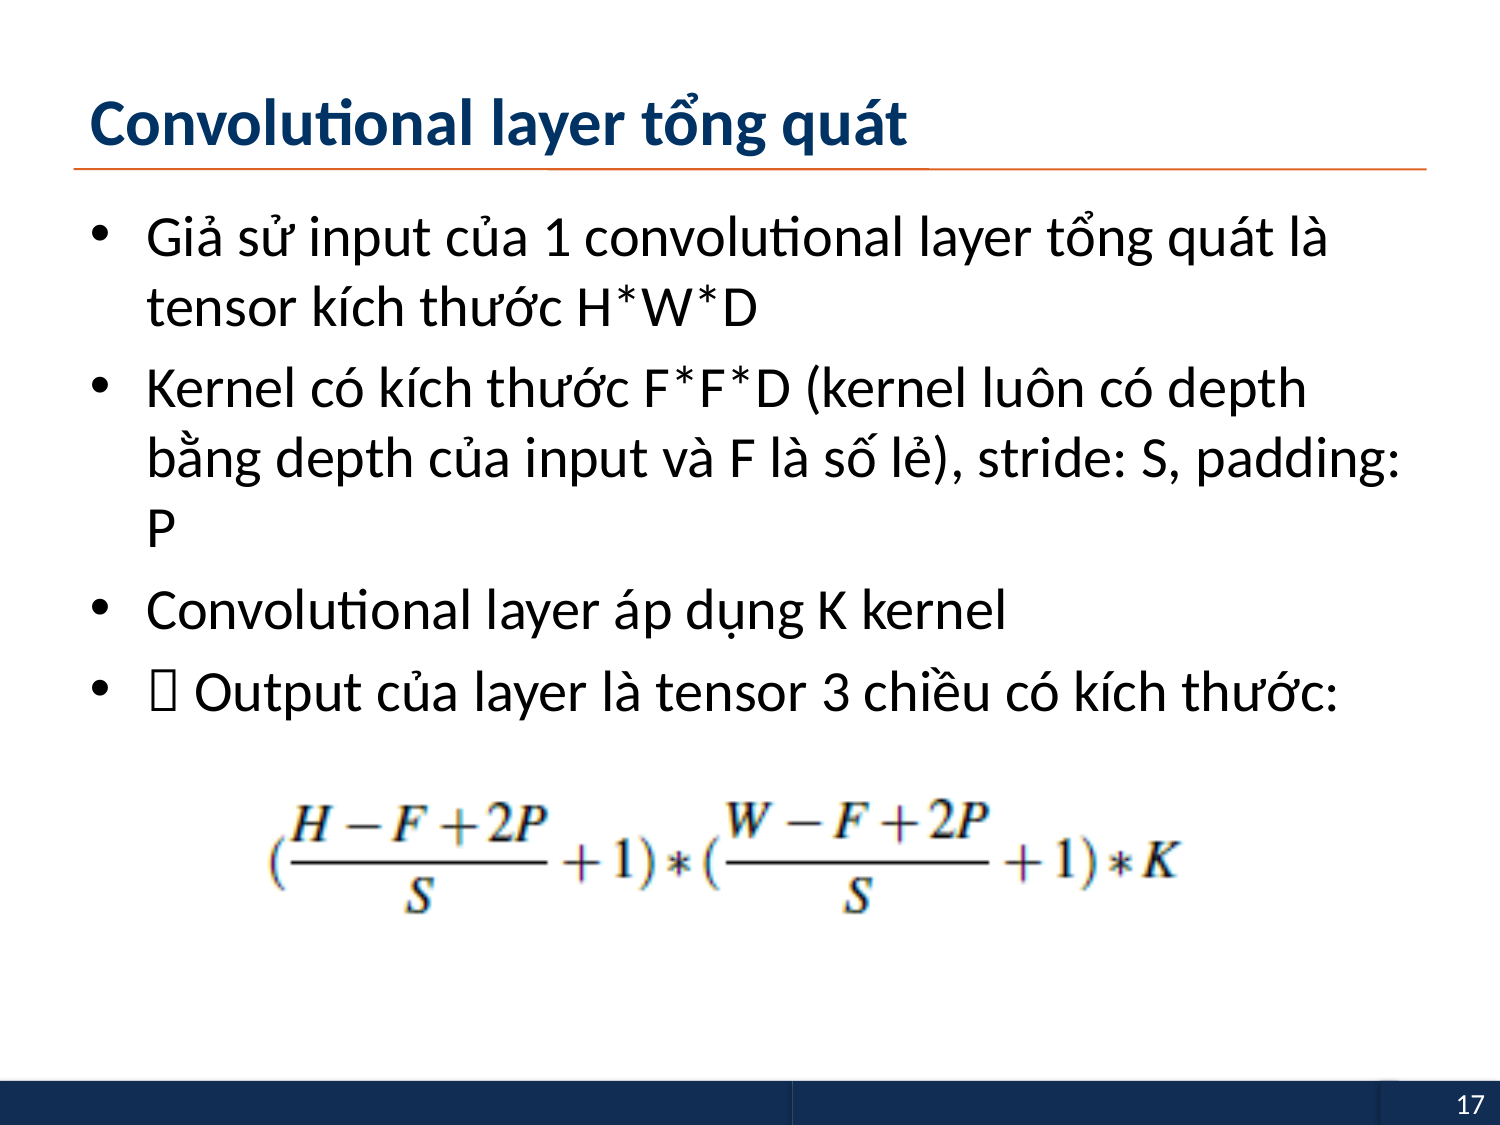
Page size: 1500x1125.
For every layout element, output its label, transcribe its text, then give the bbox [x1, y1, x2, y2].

title Convolutional layer tổng quát [75, 1, 1427, 167]
picture [253, 751, 1238, 970]
list Giả sử input của 1 convolutional layer tổng quát là tensor kích thước H*W*D Kernel có kích thước F*F*D (kernel luôn có depth bằng depth của input và F là số lẻ), stride: S, padding: P Convolutional layer áp dụng K kernel  Output của layer là tensor 3 chiều có kích thước: [75, 190, 1425, 1061]
